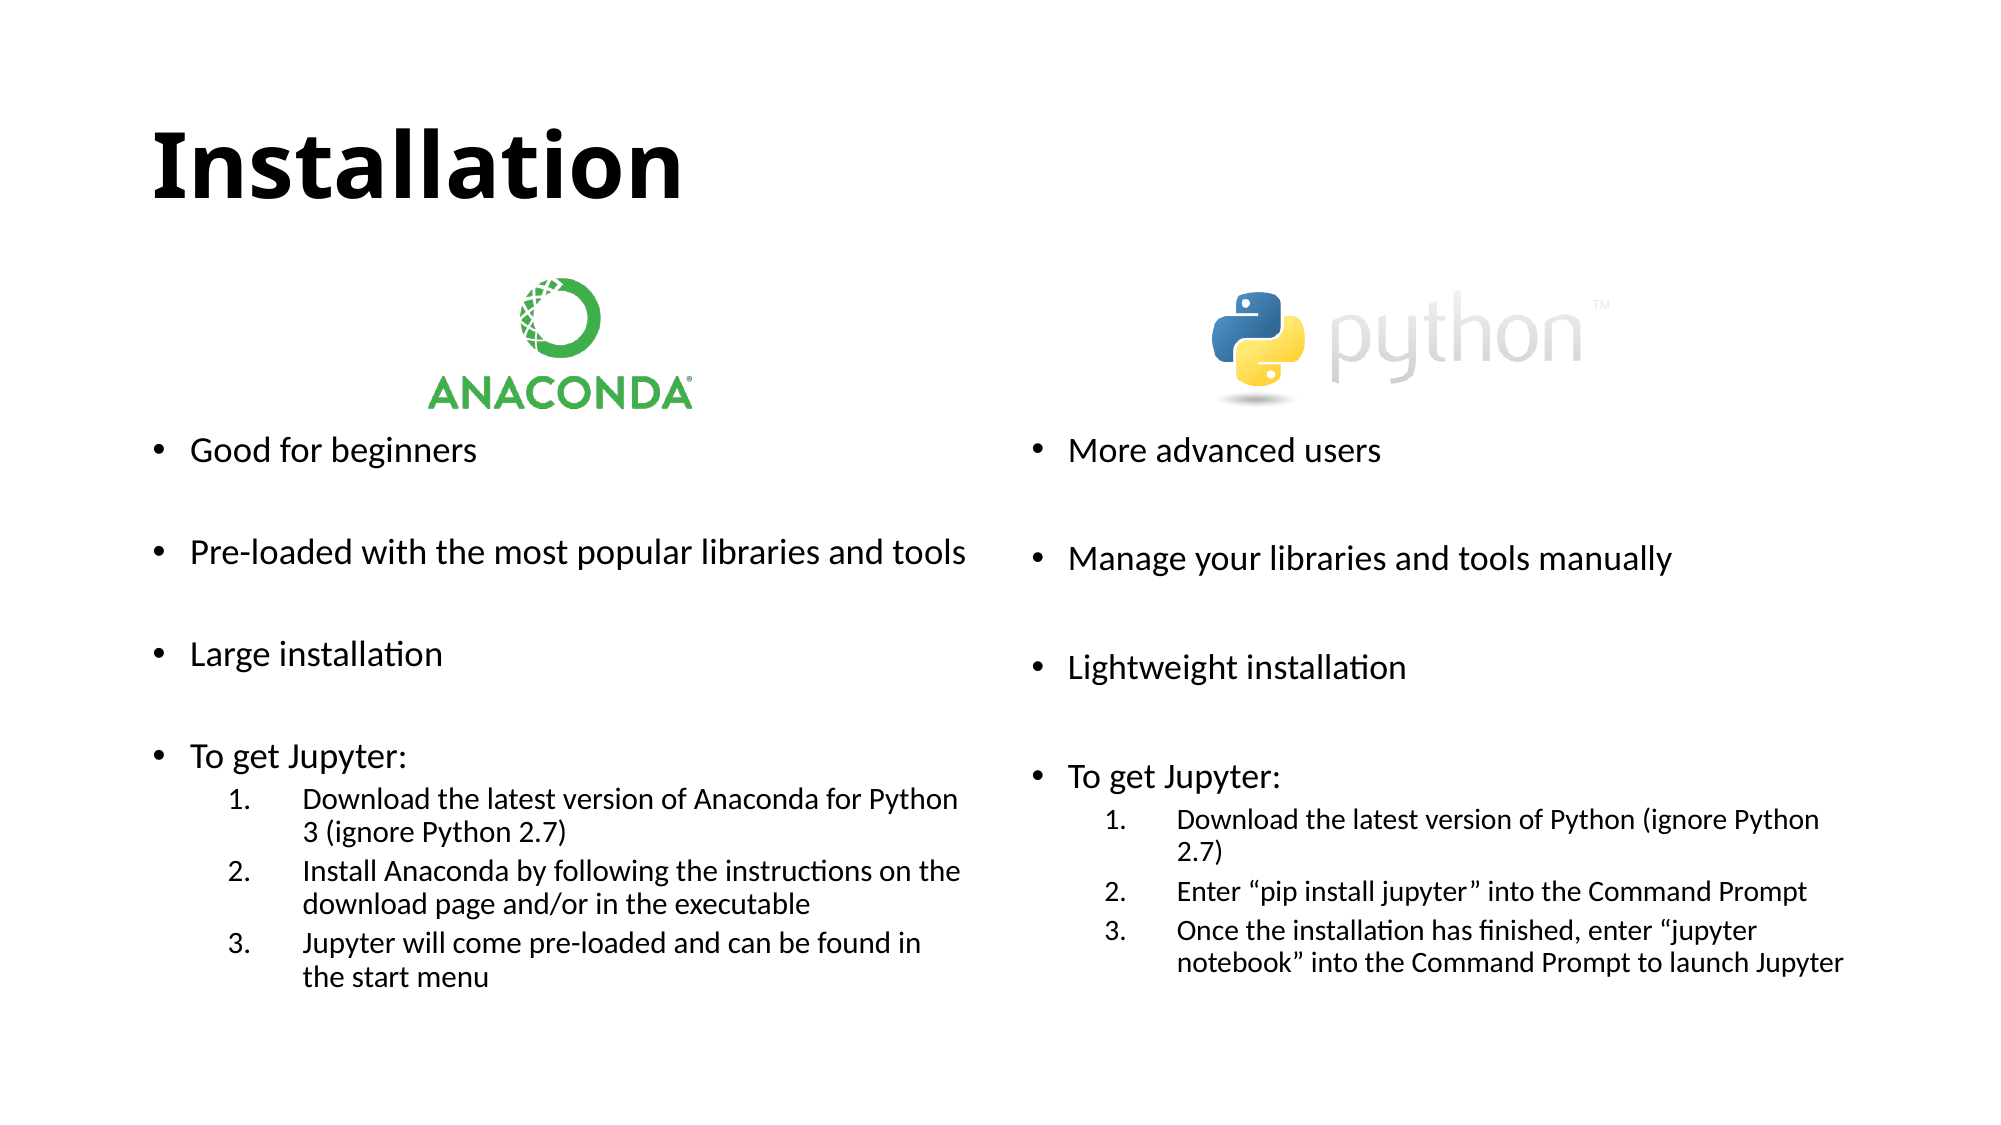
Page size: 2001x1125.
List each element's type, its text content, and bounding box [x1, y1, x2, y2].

list Good for beginners Pre-loaded with the most popular libraries and tools Large installation To get Jupyter: Download the latest version of Anaconda for Python 3 (ignore Python 2.7) Install Anaconda by following the instructions on the download page and/or in the executable Jupyter will come pre-loaded and can be found in the start menu [137, 423, 984, 1016]
title Installation [137, 59, 1863, 278]
text_box More advanced users Manage your libraries and tools manually Lightweight installation To get Jupyter: Download the latest version of Python (ignore Python 2.7) Enter “pip install jupyter” into the Command Prompt Once the installation has finished, enter “jupyter notebook” into the Command Prompt to launch Jupyter [1016, 423, 1863, 1016]
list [1200, 275, 1679, 411]
picture [425, 275, 697, 411]
